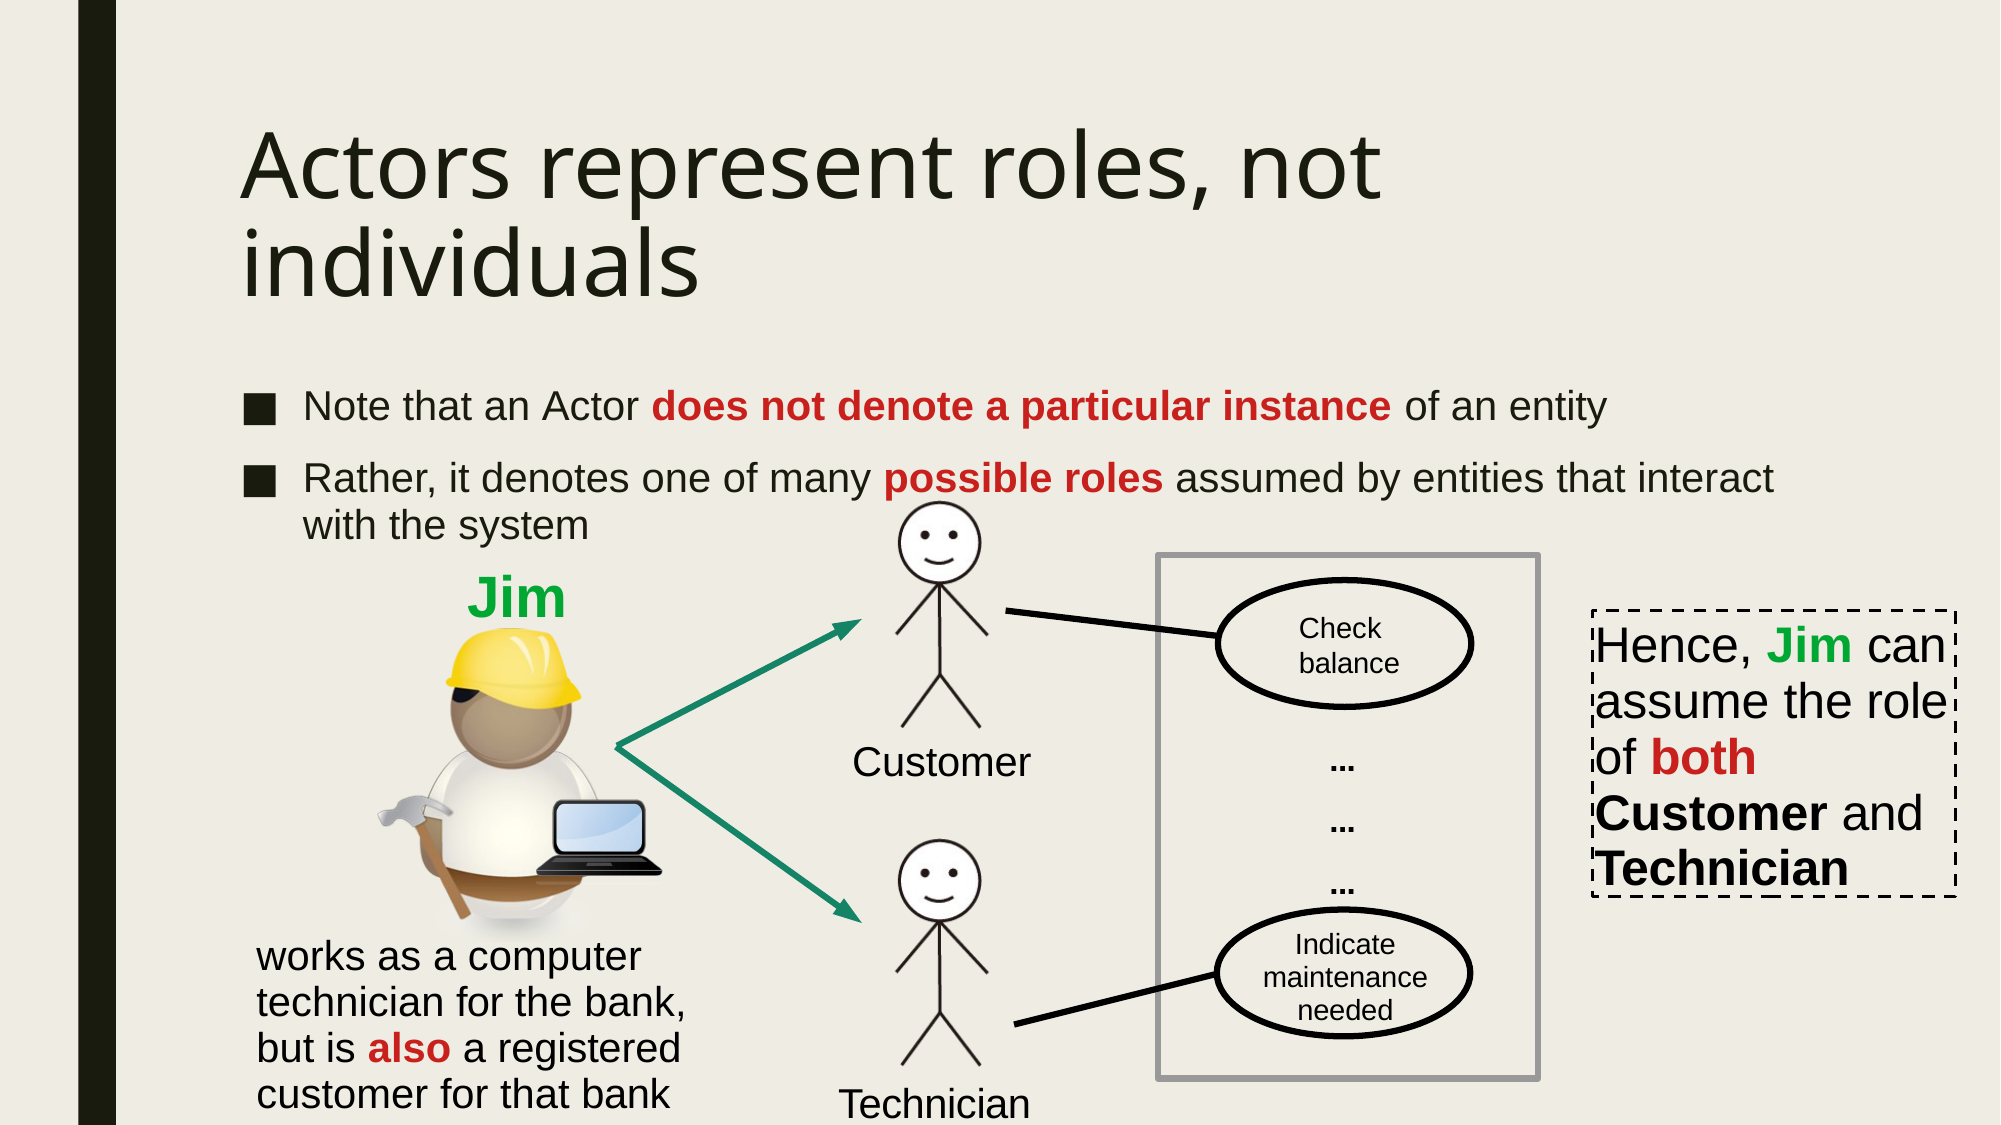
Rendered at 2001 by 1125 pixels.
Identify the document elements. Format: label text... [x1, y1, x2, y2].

text_box works as a computer technician for the bank, but is also a registered customer for that bank [254, 927, 810, 1118]
title Actors represent roles, not individuals [225, 112, 1800, 357]
list Note that an Actor does not denote a particular instance of an entity Rather, it denotes one of many possible roles assumed by entities that interact with the system [225, 375, 1800, 963]
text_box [363, 556, 668, 942]
text_box Hence, Jim can assume the role of both Customer and Technician [1592, 610, 1956, 897]
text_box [819, 492, 1541, 1125]
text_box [668, 618, 862, 924]
